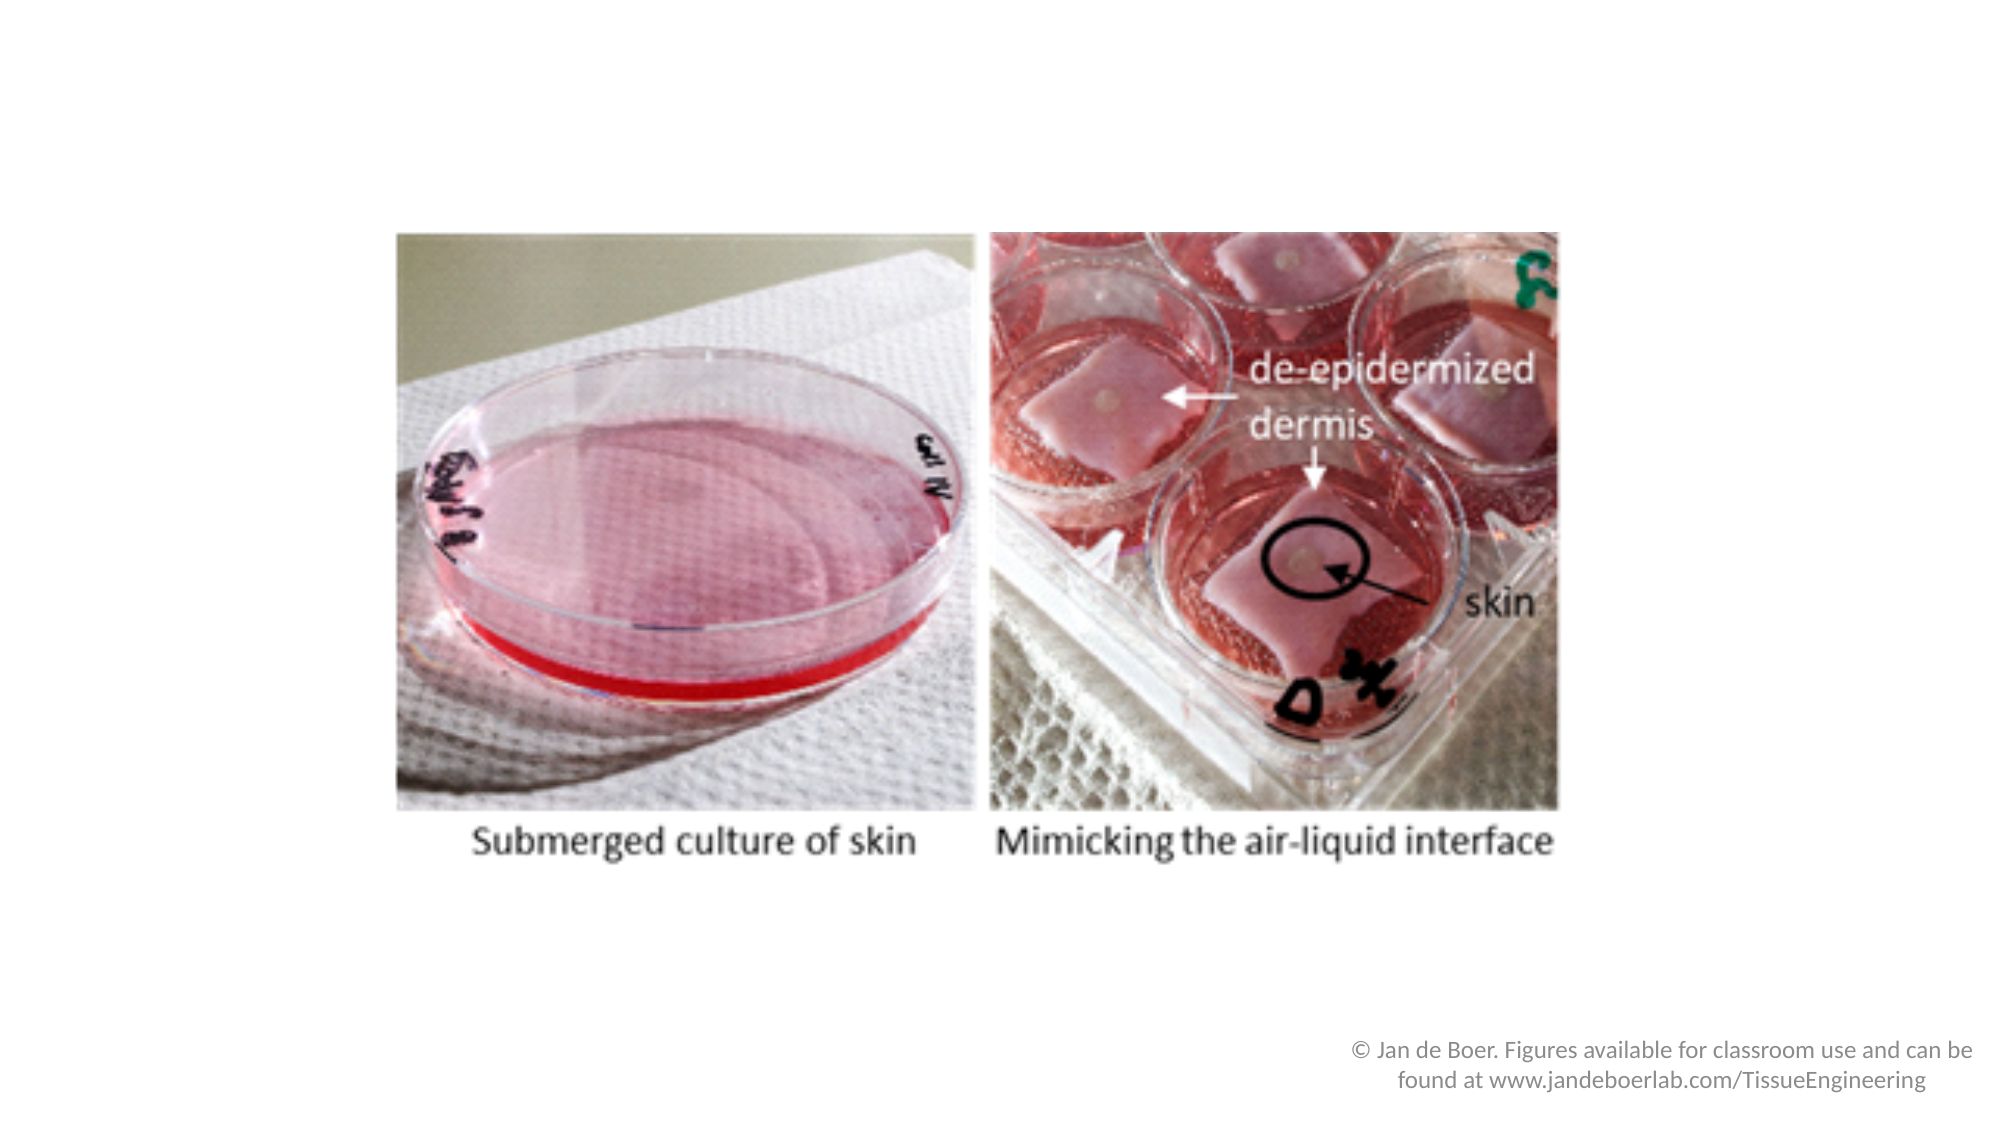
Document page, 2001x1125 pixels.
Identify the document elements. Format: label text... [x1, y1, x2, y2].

footer © Jan de Boer. Figures available for classroom use and can be found at www.jandeboerlab.com/TissueEngineering [1325, 1033, 2000, 1094]
picture [395, 232, 1605, 893]
